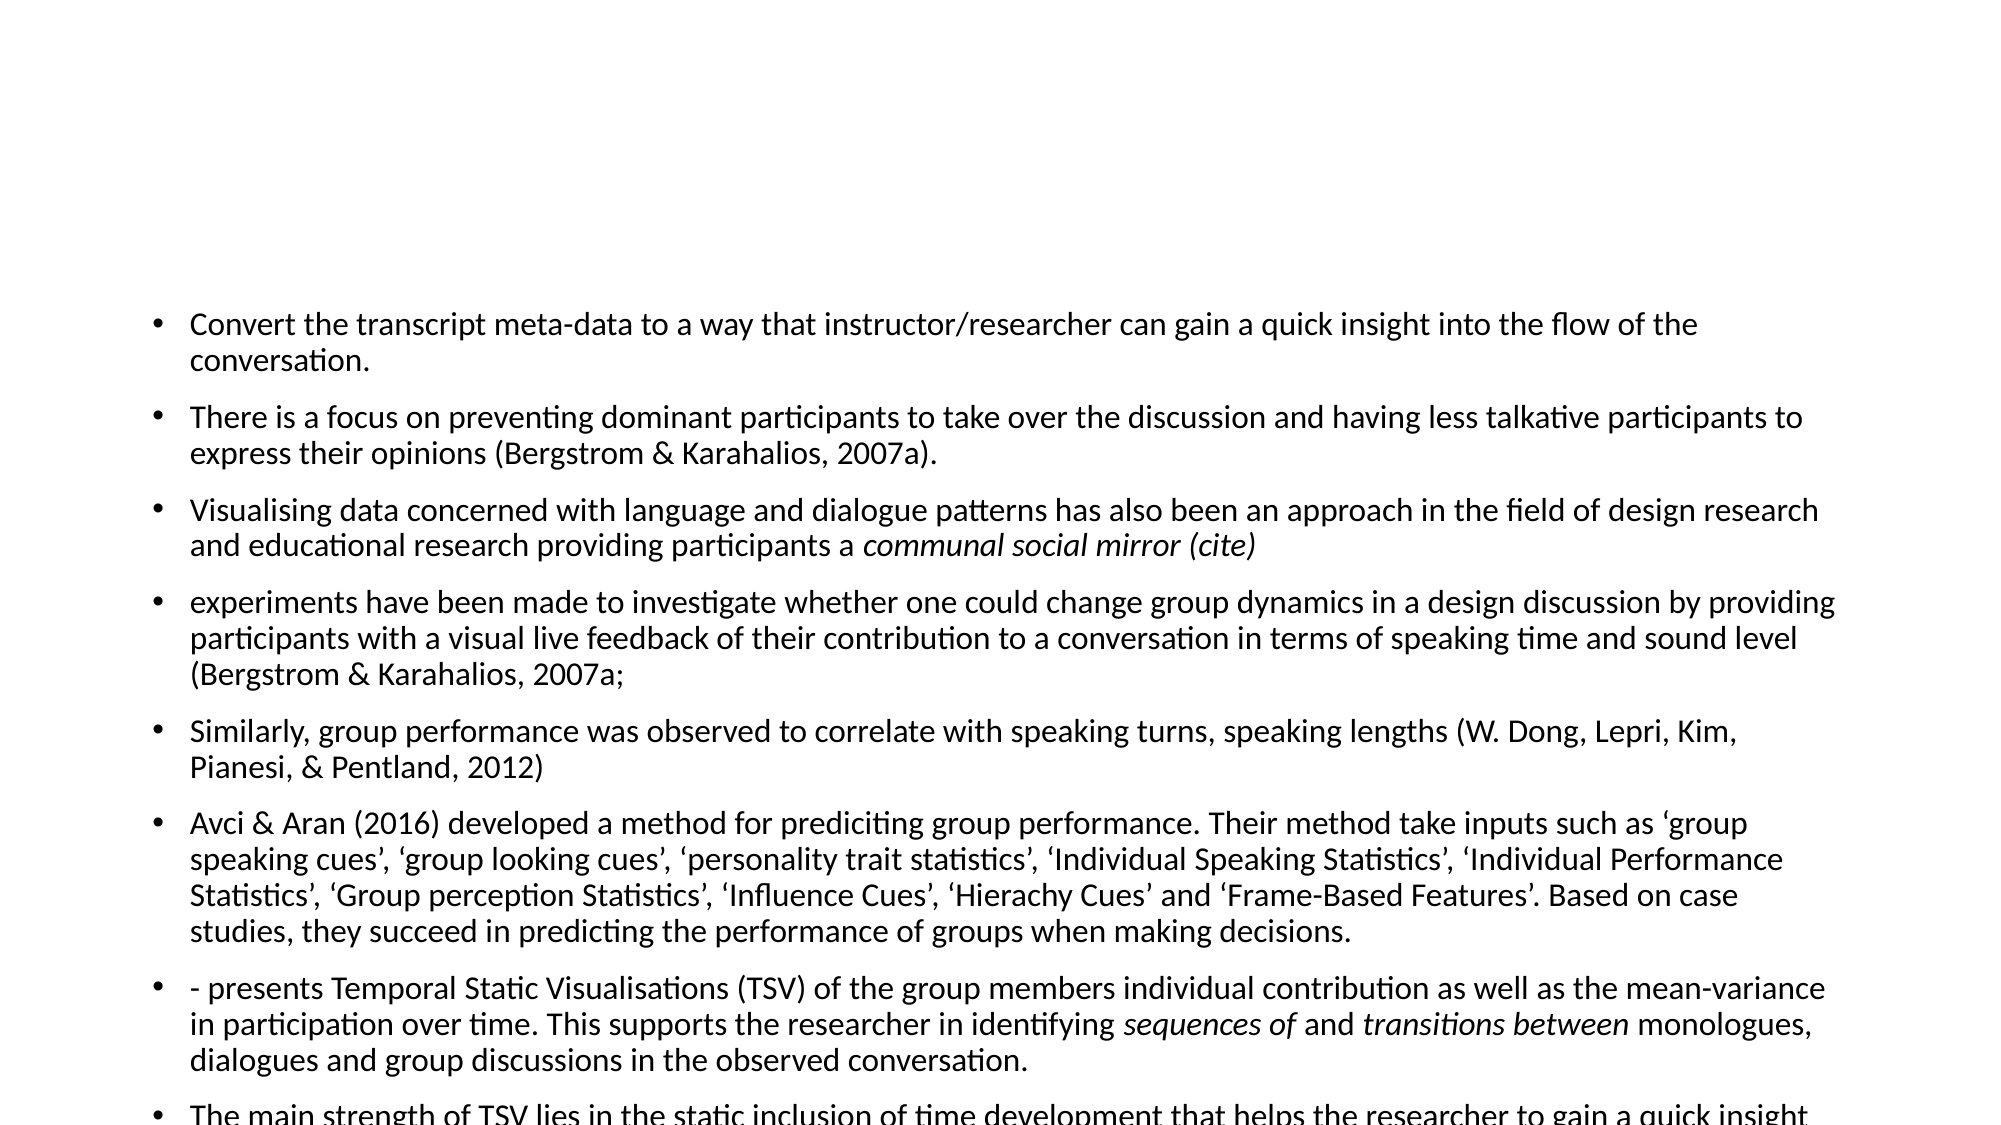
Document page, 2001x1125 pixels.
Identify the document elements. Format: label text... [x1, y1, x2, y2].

list Convert the transcript meta-data to a way that instructor/researcher can gain a quick insight into the flow of the conversation. There is a focus on preventing dominant participants to take over the discussion and having less talkative participants to express their opinions (Bergstrom & Karahalios, 2007a). Visualising data concerned with language and dialogue patterns has also been an approach in the field of design research and educational research providing participants a communal social mirror (cite) experiments have been made to investigate whether one could change group dynamics in a design discussion by providing participants with a visual live feedback of their contribution to a conversation in terms of speaking time and sound level (Bergstrom & Karahalios, 2007a; Similarly, group performance was observed to correlate with speaking turns, speaking lengths (W. Dong, Lepri, Kim, Pianesi, & Pentland, 2012) Avci & Aran (2016) developed a method for prediciting group performance. Their method take inputs such as ‘group speaking cues’, ‘group looking cues’, ‘personality trait statistics’, ‘Individual Speaking Statistics’, ‘Individual Performance Statistics’, ‘Group perception Statistics’, ‘Influence Cues’, ‘Hierachy Cues’ and ‘Frame-Based Features’. Based on case studies, they succeed in predicting the performance of groups when making decisions. - presents Temporal Static Visualisations (TSV) of the group members individual contribution as well as the mean-variance in participation over time. This supports the researcher in identifying sequences of and transitions between monologues, dialogues and group discussions in the observed conversation. The main strength of TSV lies in the static inclusion of time development that helps the researcher to gain a quick insight into the flow of the observed conversation. [137, 299, 1863, 1125]
